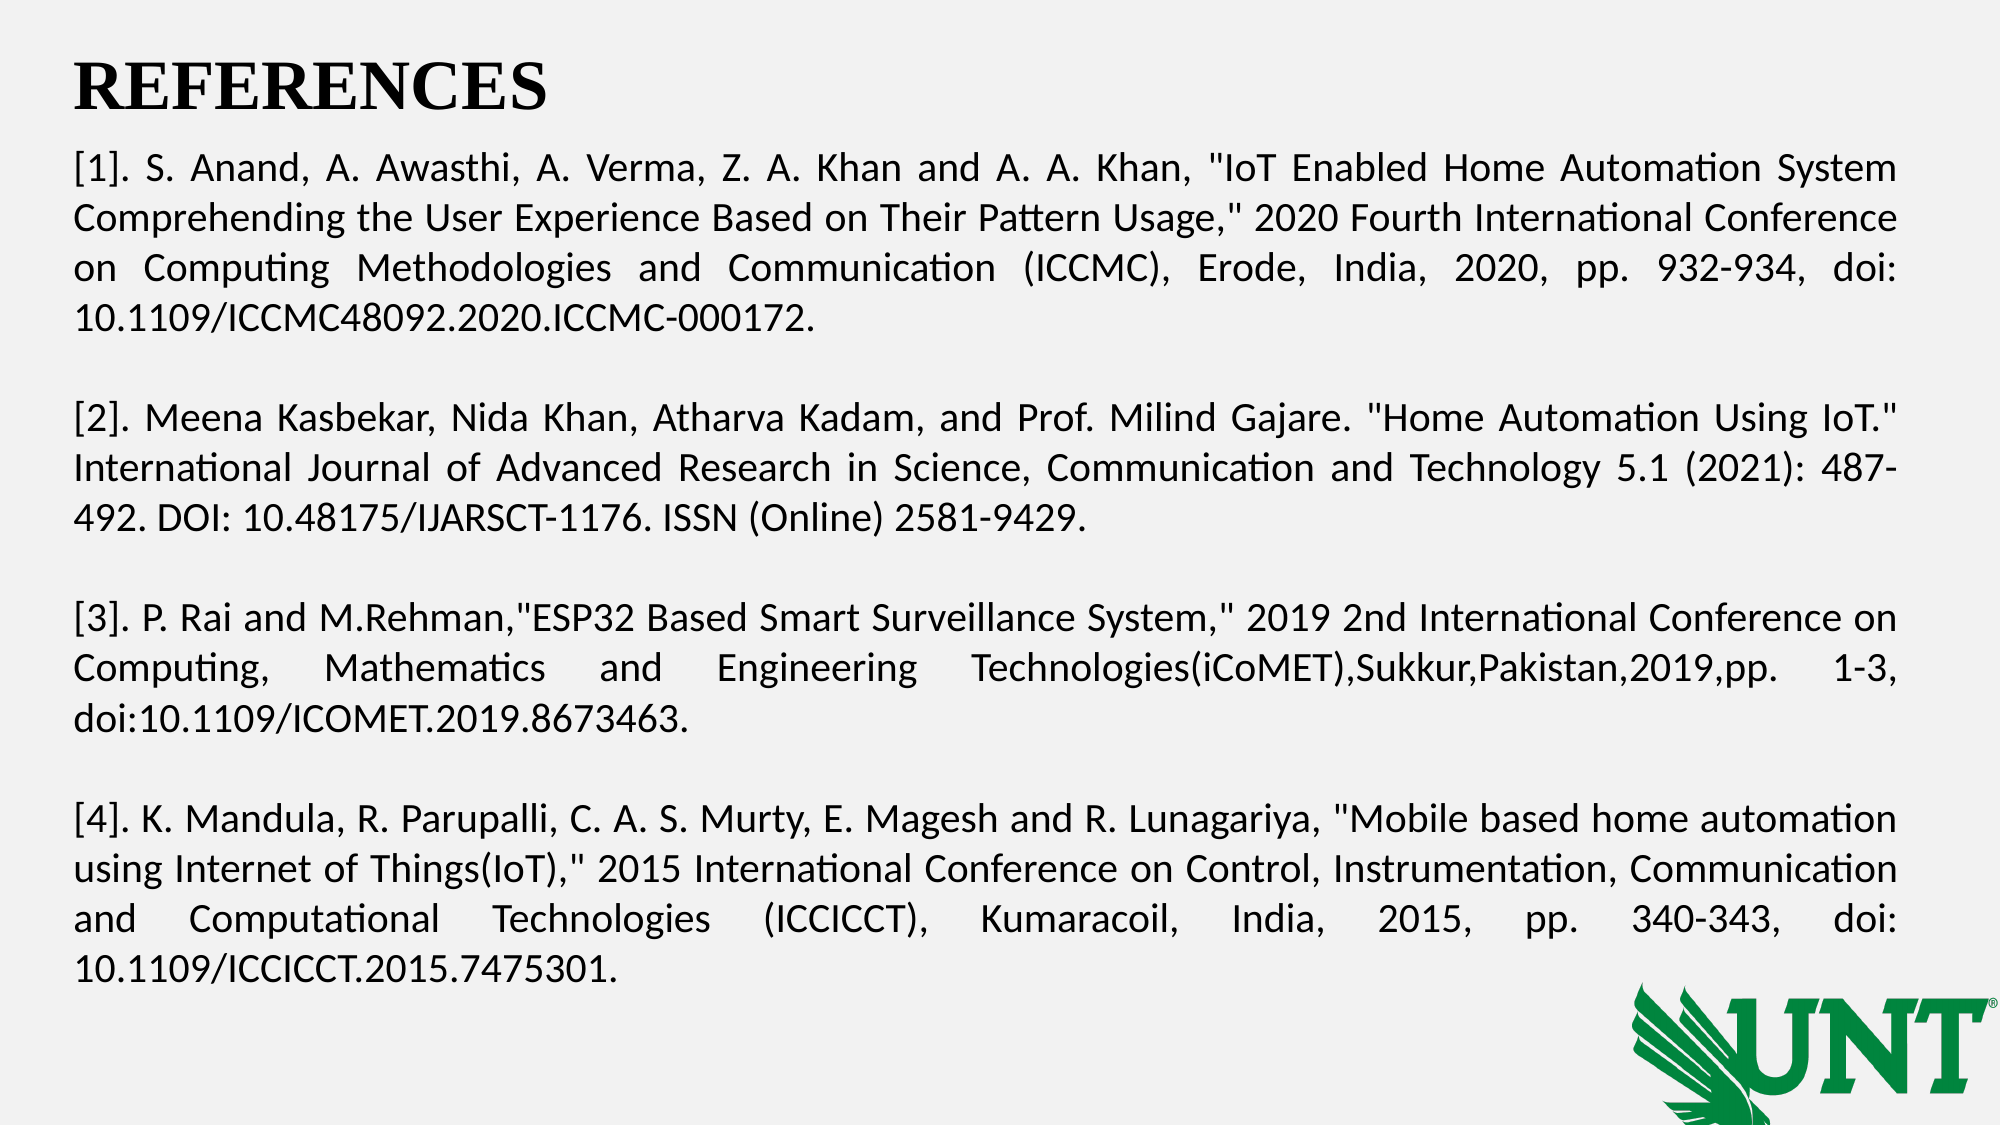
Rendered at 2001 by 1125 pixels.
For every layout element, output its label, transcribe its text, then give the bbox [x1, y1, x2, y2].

text_box [1]. S. Anand, A. Awasthi, A. Verma, Z. A. Khan and A. A. Khan, "IoT Enabled Home Automation System Comprehending the User Experience Based on Their Pattern Usage," 2020 Fourth International Conference on Computing Methodologies and Communication (ICCMC), Erode, India, 2020, pp. 932-934, doi: 10.1109/ICCMC48092.2020.ICCMC-000172. [2]. Meena Kasbekar, Nida Khan, Atharva Kadam, and Prof. Milind Gajare. "Home Automation Using IoT." International Journal of Advanced Research in Science, Communication and Technology 5.1 (2021): 487-492. DOI: 10.48175/IJARSCT-1176. ISSN (Online) 2581-9429. [3]. P. Rai and M.Rehman,"ESP32 Based Smart Surveillance System," 2019 2nd International Conference on Computing, Mathematics and Engineering Technologies(iCoMET),Sukkur,Pakistan,2019,pp. 1-3, doi:10.1109/ICOMET.2019.8673463. [4]. K. Mandula, R. Parupalli, C. A. S. Murty, E. Magesh and R. Lunagariya, "Mobile based home automation using Internet of Things(IoT)," 2015 International Conference on Control, Instrumentation, Communication and Computational Technologies (ICCICCT), Kumaracoil, India, 2015, pp. 340-343, doi: 10.1109/ICCICCT.2015.7475301. [58, 132, 1915, 998]
text_box REFERENCES [58, 31, 775, 132]
picture [1632, 981, 2000, 1125]
